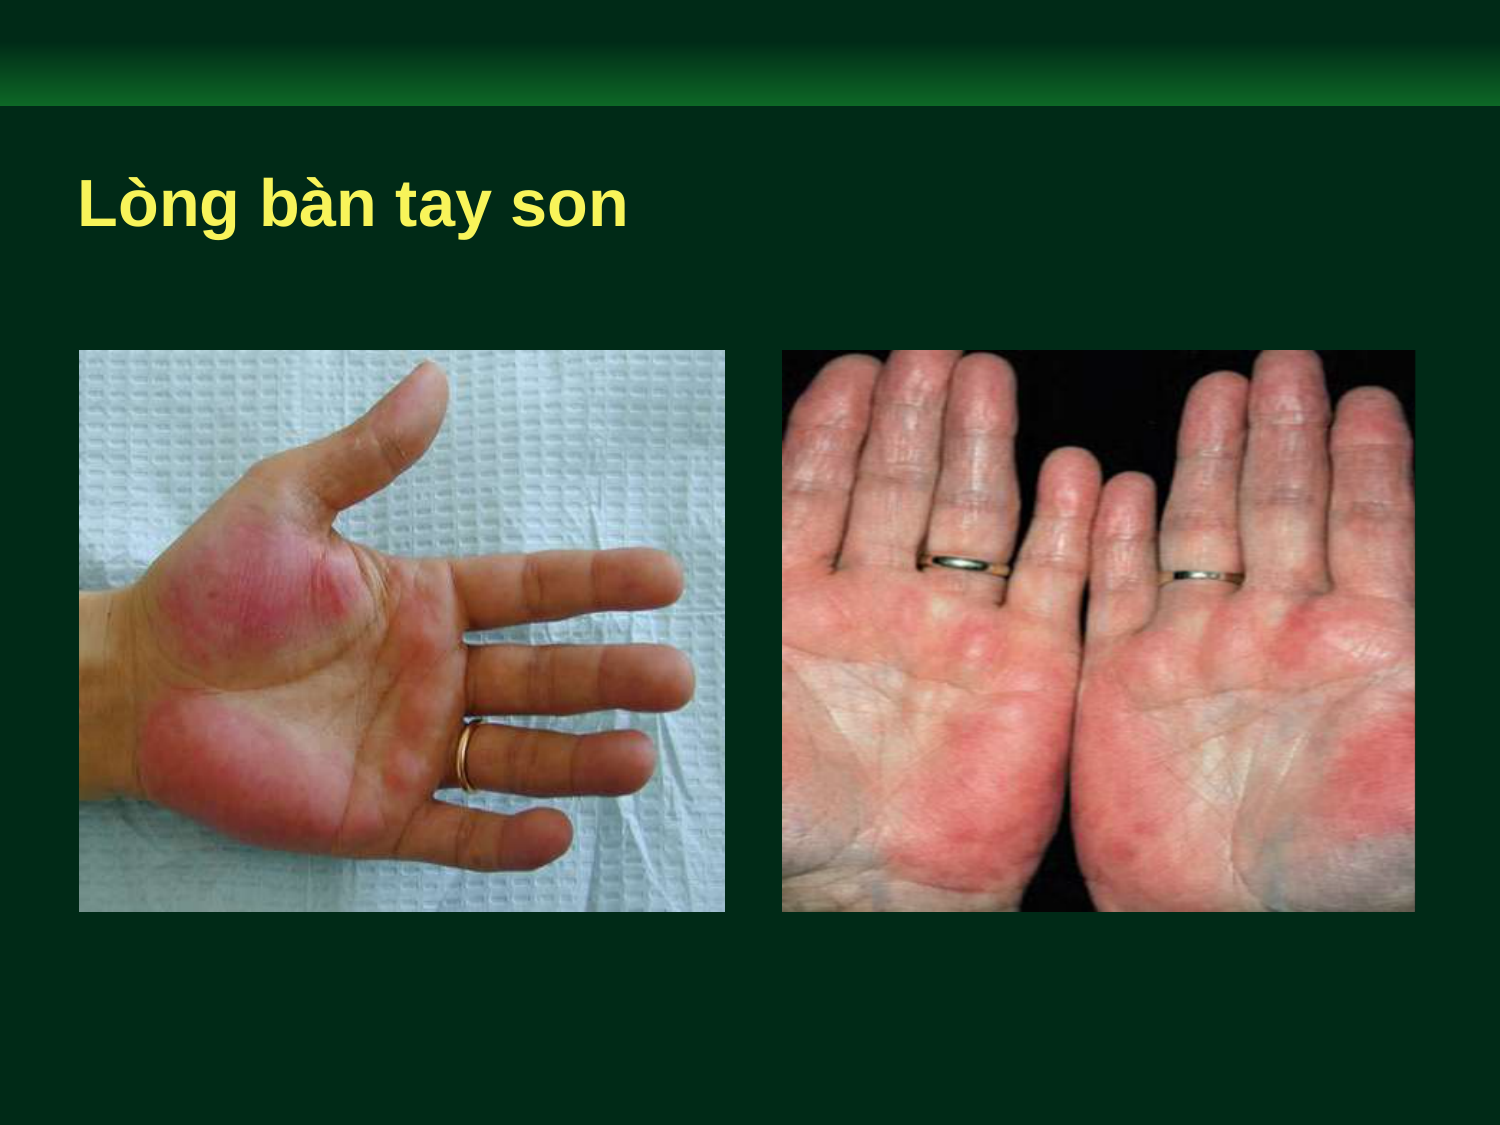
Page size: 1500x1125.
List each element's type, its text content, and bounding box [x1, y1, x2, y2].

picture [782, 350, 1420, 913]
picture [78, 350, 725, 913]
title Lòng bàn tay son [62, 109, 1452, 291]
